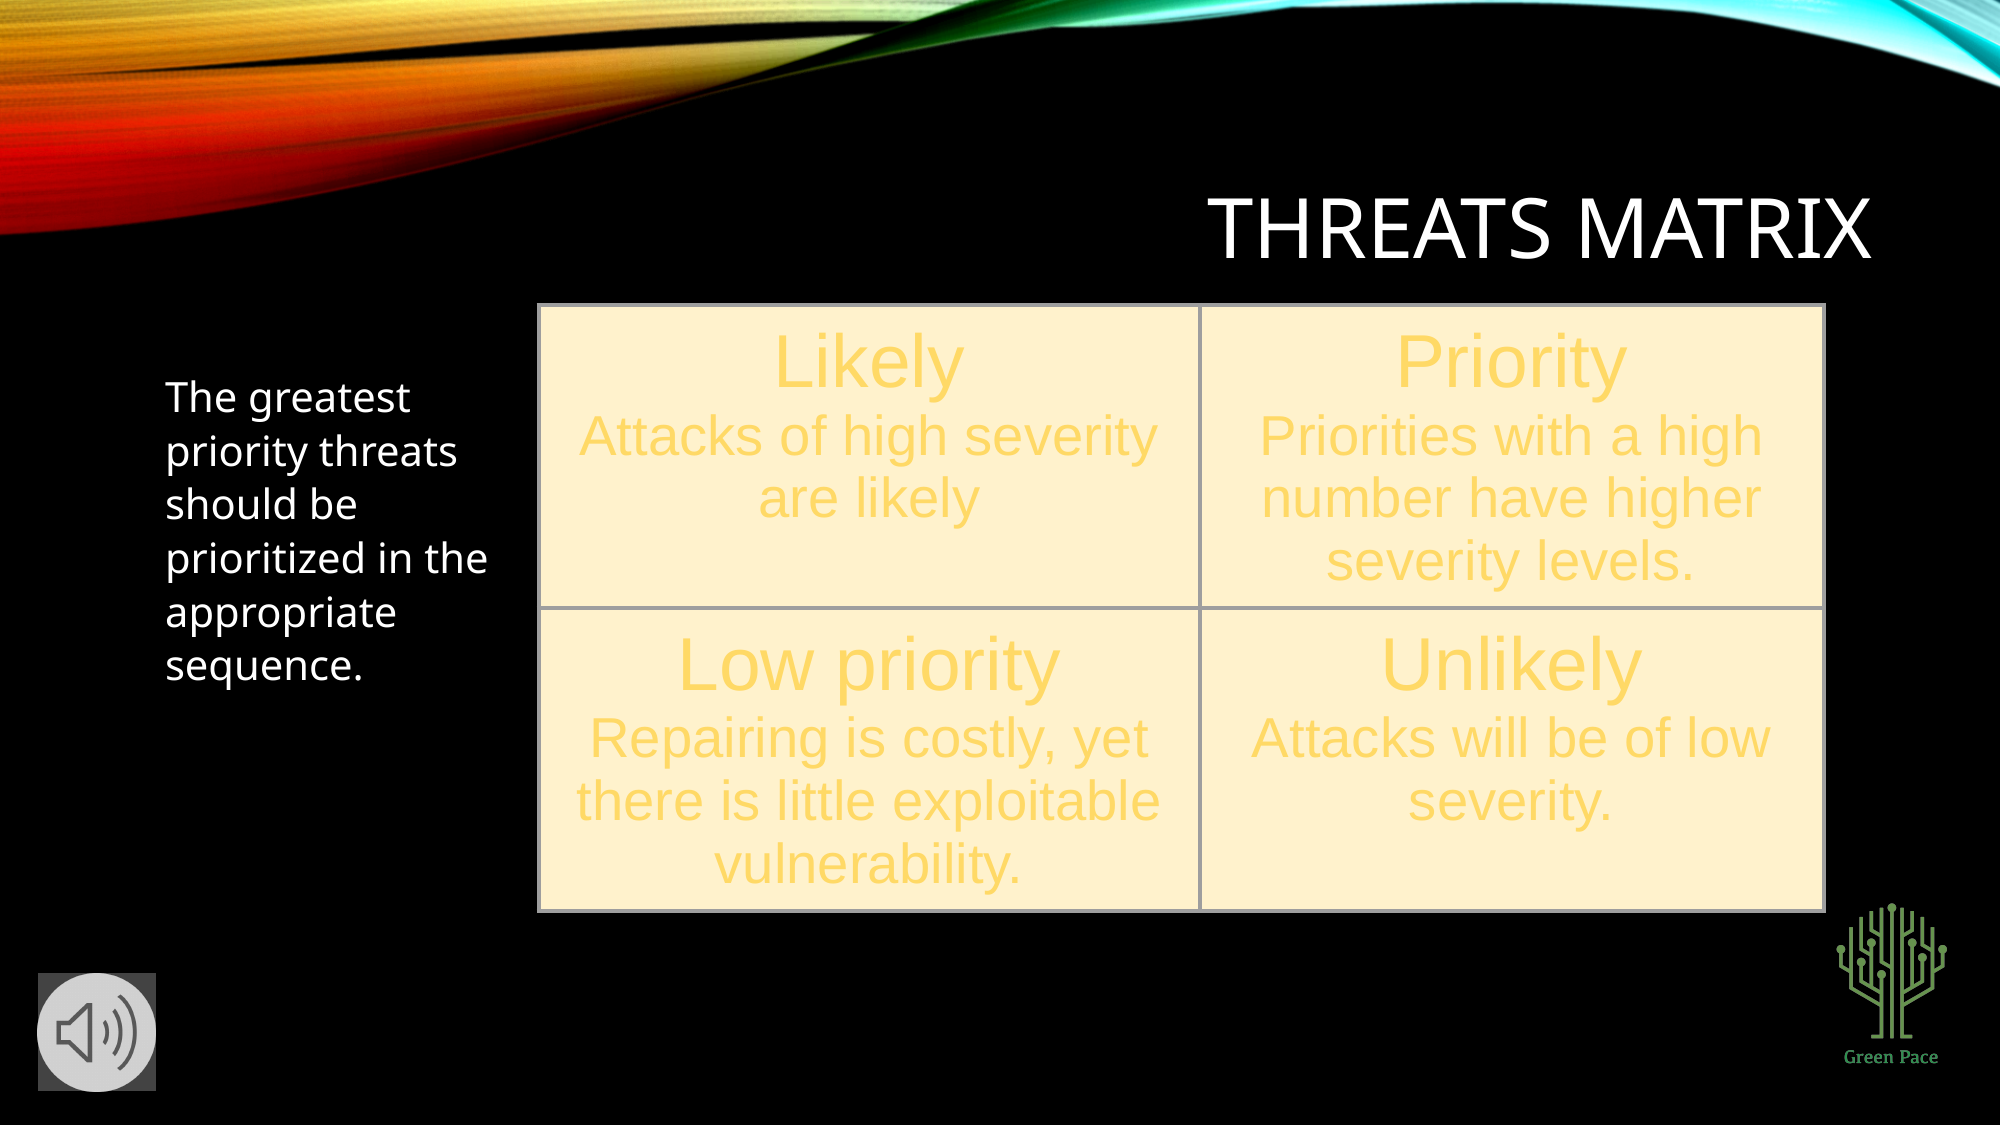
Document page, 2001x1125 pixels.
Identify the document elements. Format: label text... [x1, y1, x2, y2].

picture [36, 972, 157, 1093]
title THREATS MATRIX [474, 125, 1888, 338]
table_header Priority Priorities with a high number have higher severity levels. [1202, 307, 1822, 606]
table_header Likely Attacks of high severity are likely [541, 307, 1198, 606]
table_cell Unlikely Attacks will be of low severity. [1202, 610, 1822, 909]
picture [1817, 892, 1964, 1082]
table_cell Low priority Repairing is costly, yet there is little exploitable vulnerability. [541, 610, 1198, 909]
list The greatest priority threats should be prioritized in the appropriate sequence. [112, 360, 521, 1021]
picture [0, 0, 2000, 237]
